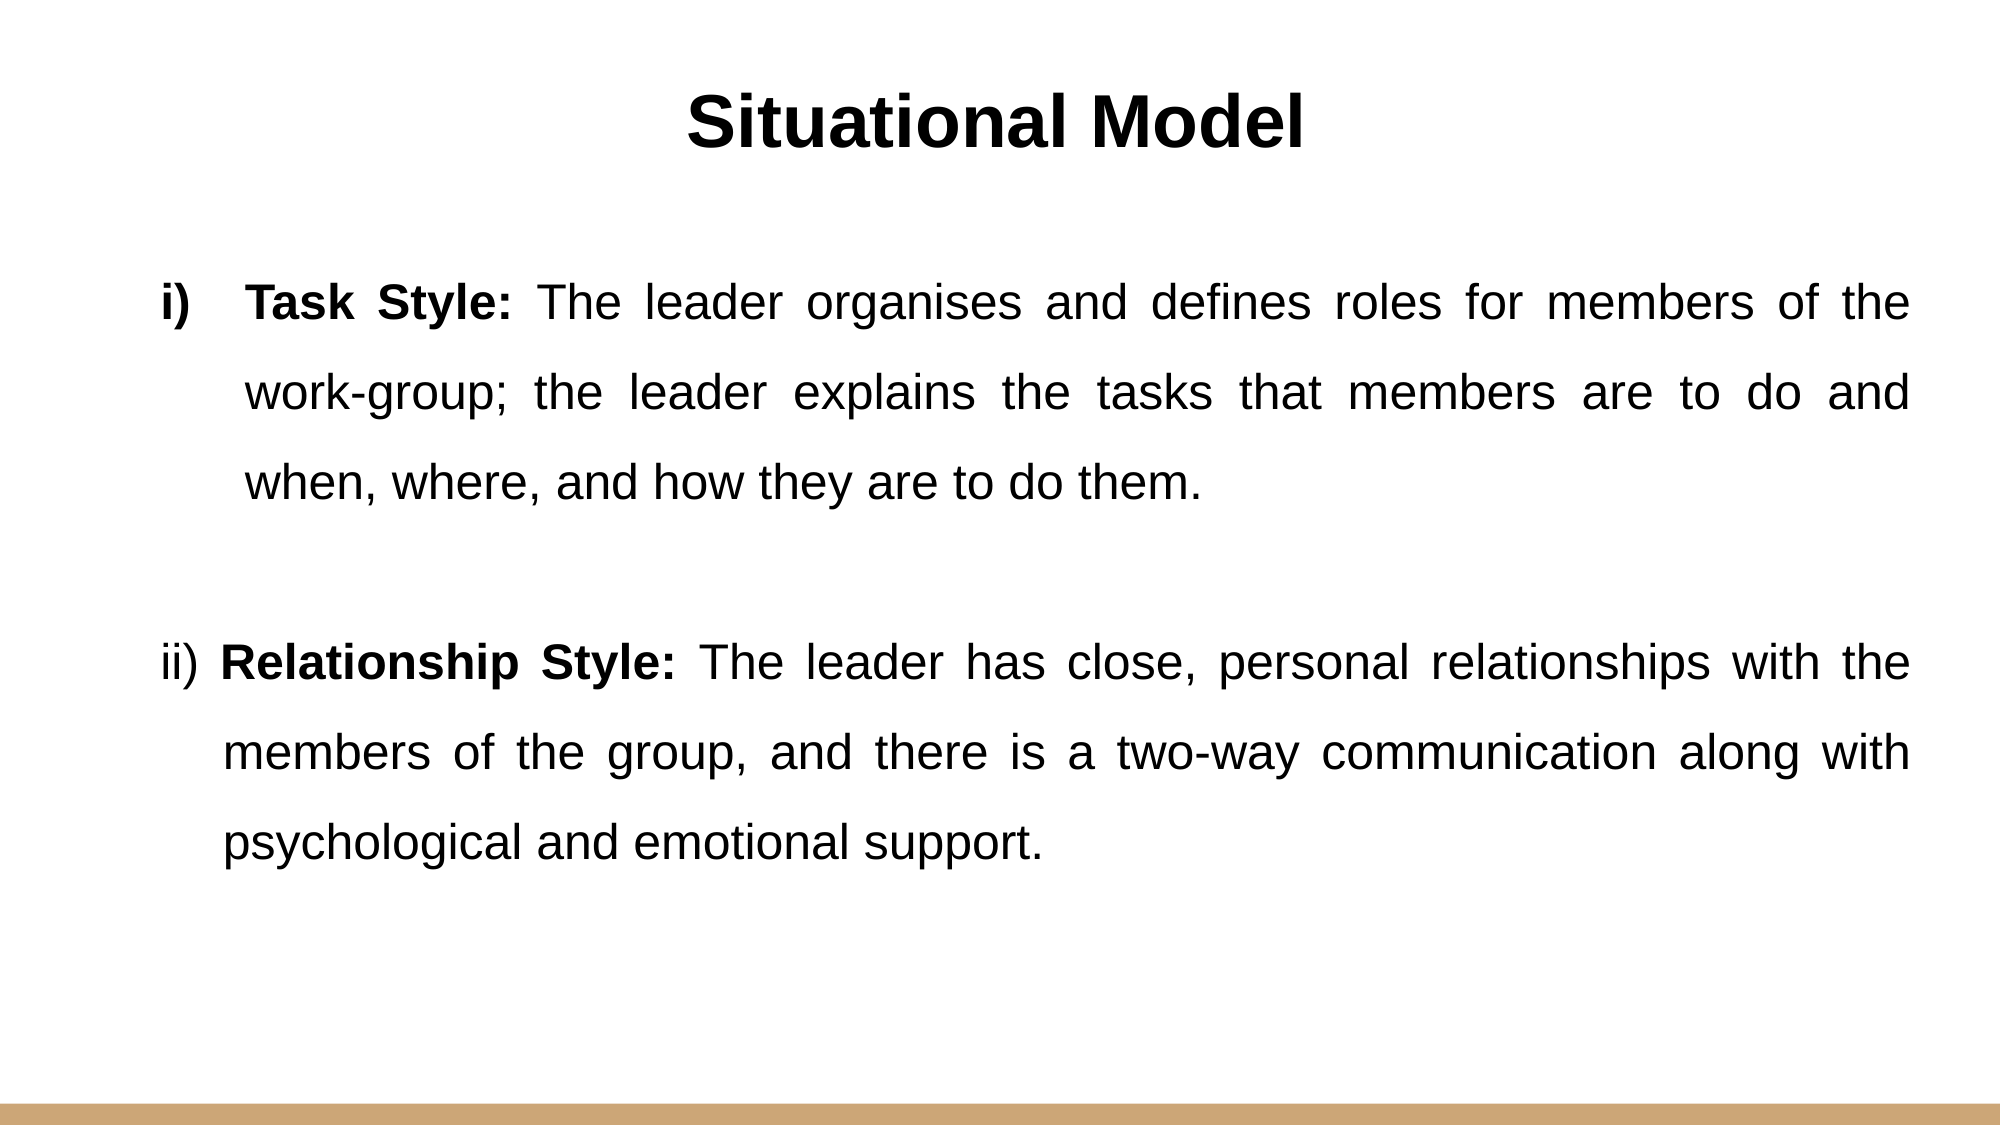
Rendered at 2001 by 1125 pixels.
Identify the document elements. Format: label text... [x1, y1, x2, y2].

title Situational Model [65, 66, 1929, 183]
list Task Style: The leader organises and defines roles for members of the work-group; the leader explains the tasks that members are to do and when, where, and how they are to do them. ii) Relationship Style: The leader has close, personal relationships with the members of the group, and there is a two-way communication along with psychological and emotional support. [127, 219, 1932, 1084]
